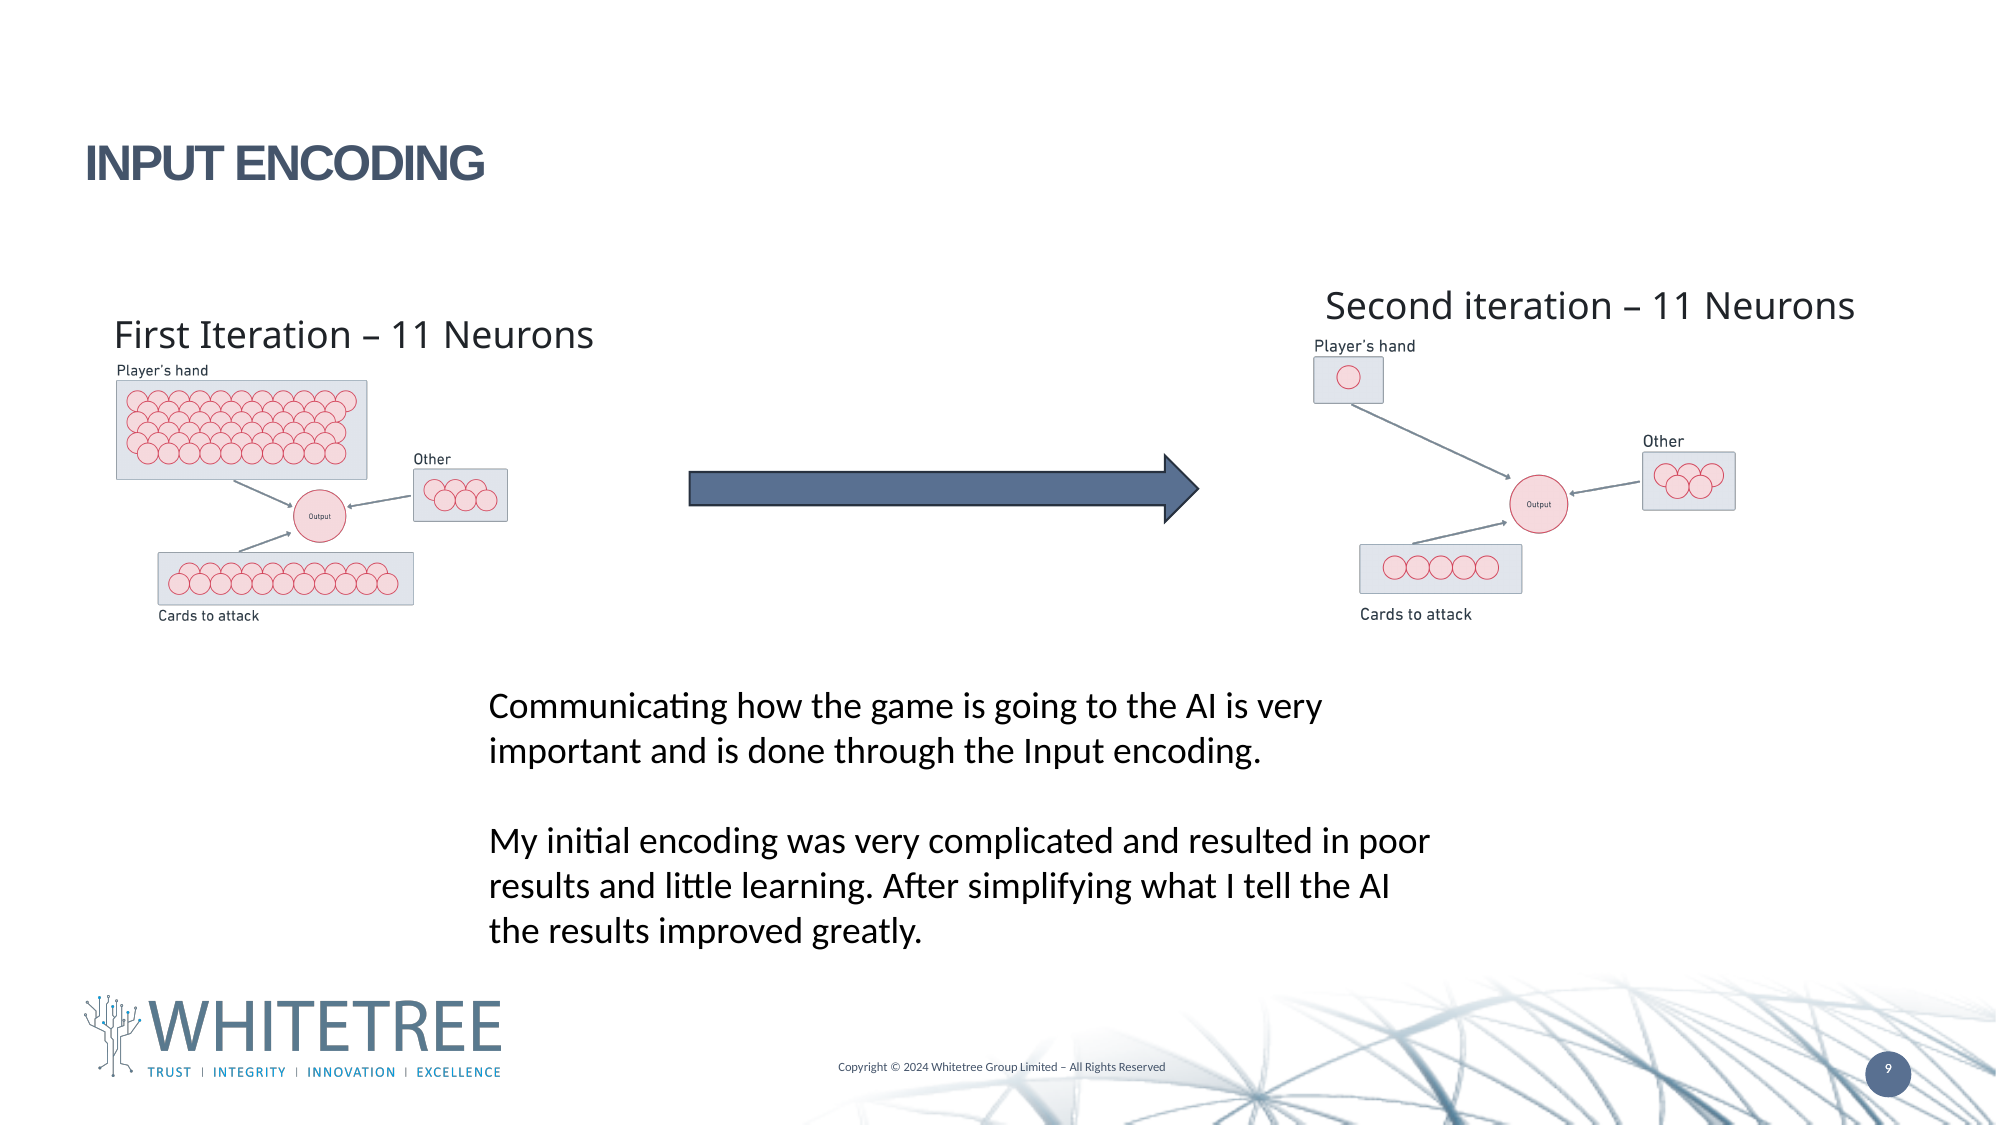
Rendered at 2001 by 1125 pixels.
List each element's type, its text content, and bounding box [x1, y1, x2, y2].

title Input Encoding [84, 40, 1914, 192]
slide_number 9 [1864, 1059, 1913, 1090]
text_box [688, 452, 1200, 525]
text_box First Iteration – 11 Neurons [99, 303, 725, 409]
text_box Second iteration – 11 Neurons [1310, 274, 1937, 379]
picture [0, 0, 1996, 1125]
text_box Communicating how the game is going to the AI is very important and is done through the Input encoding. My initial encoding was very complicated and resulted in poor results and little learning. After simplifying what I tell the AI the results improved greatly. [474, 673, 1464, 959]
